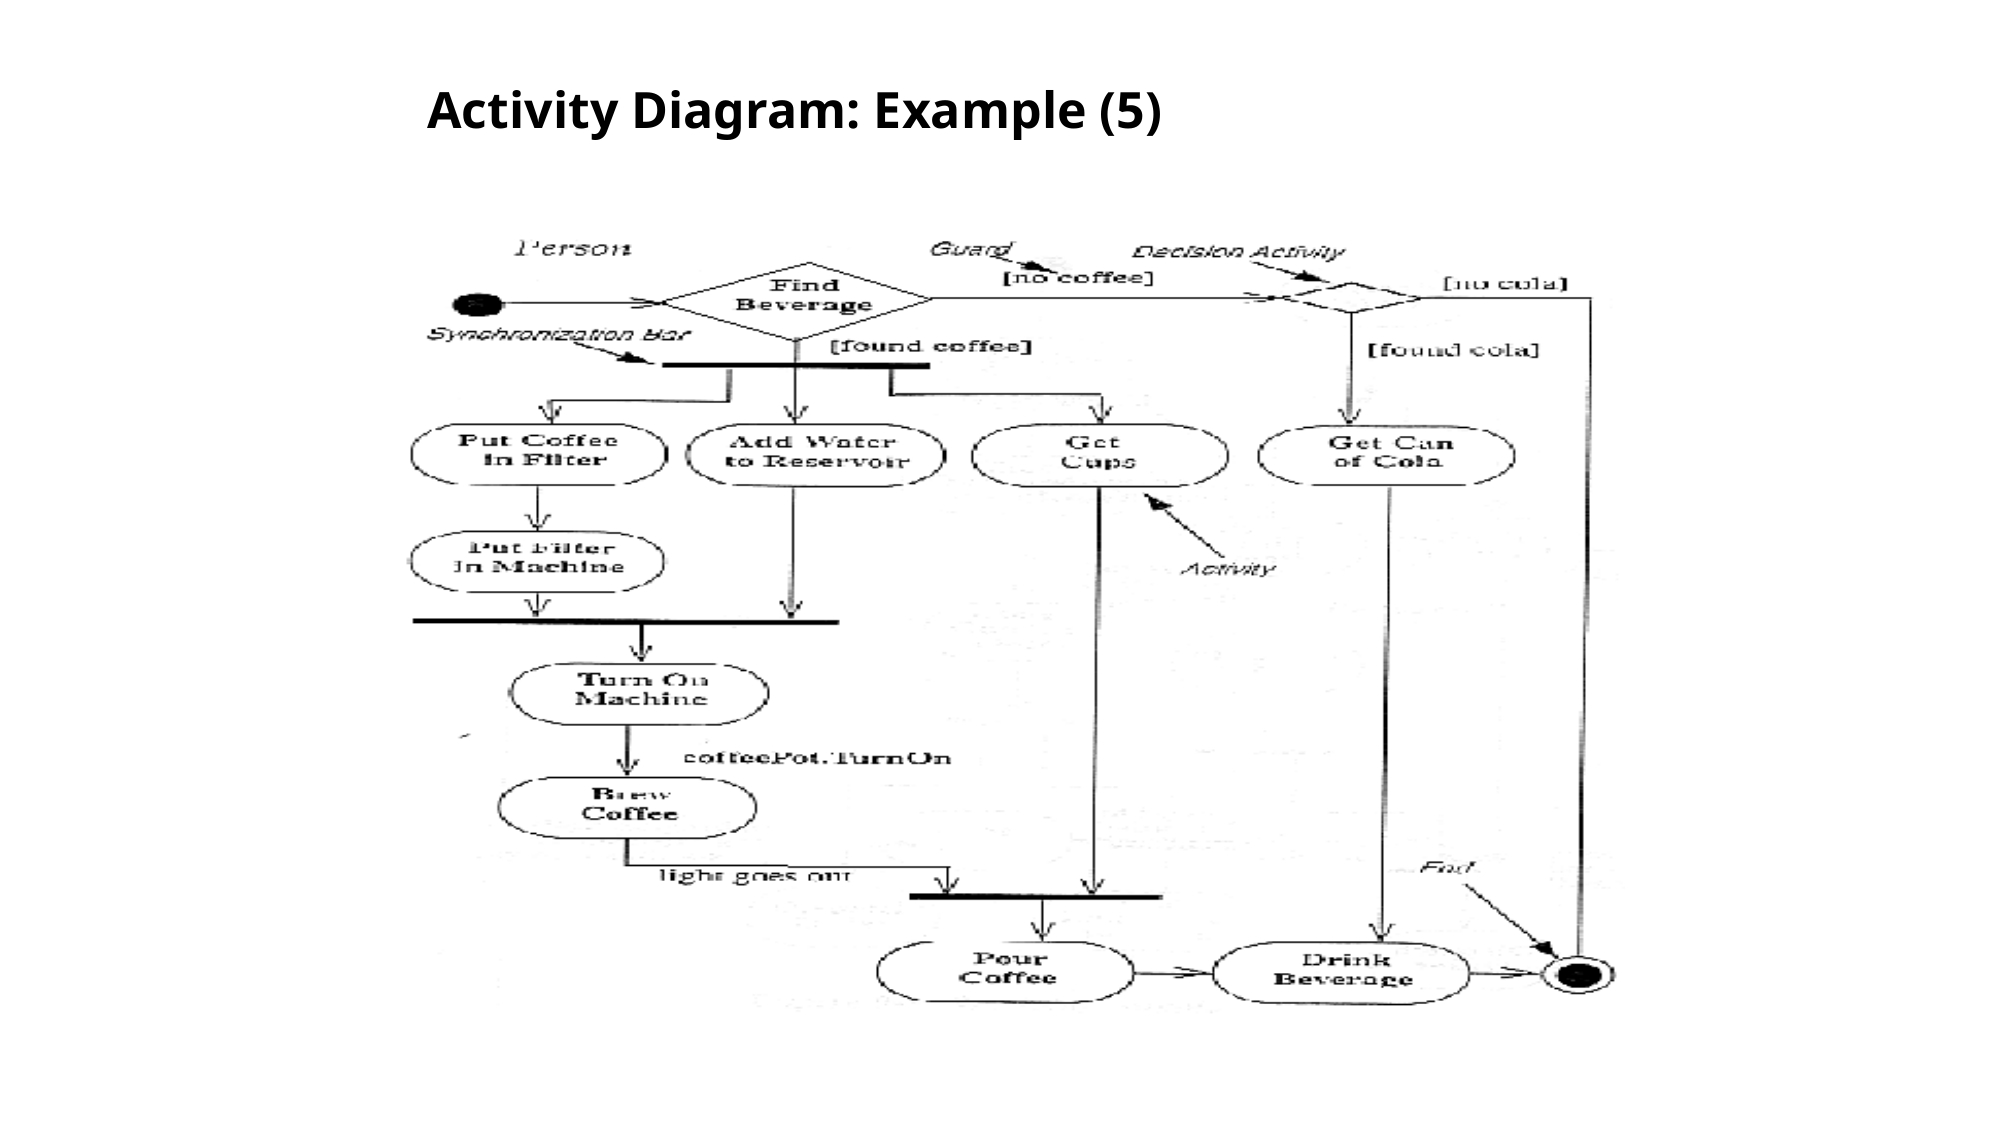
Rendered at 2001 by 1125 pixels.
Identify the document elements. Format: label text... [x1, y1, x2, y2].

title Activity Diagram: Example (5) [412, 62, 1213, 163]
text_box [399, 224, 1625, 1020]
